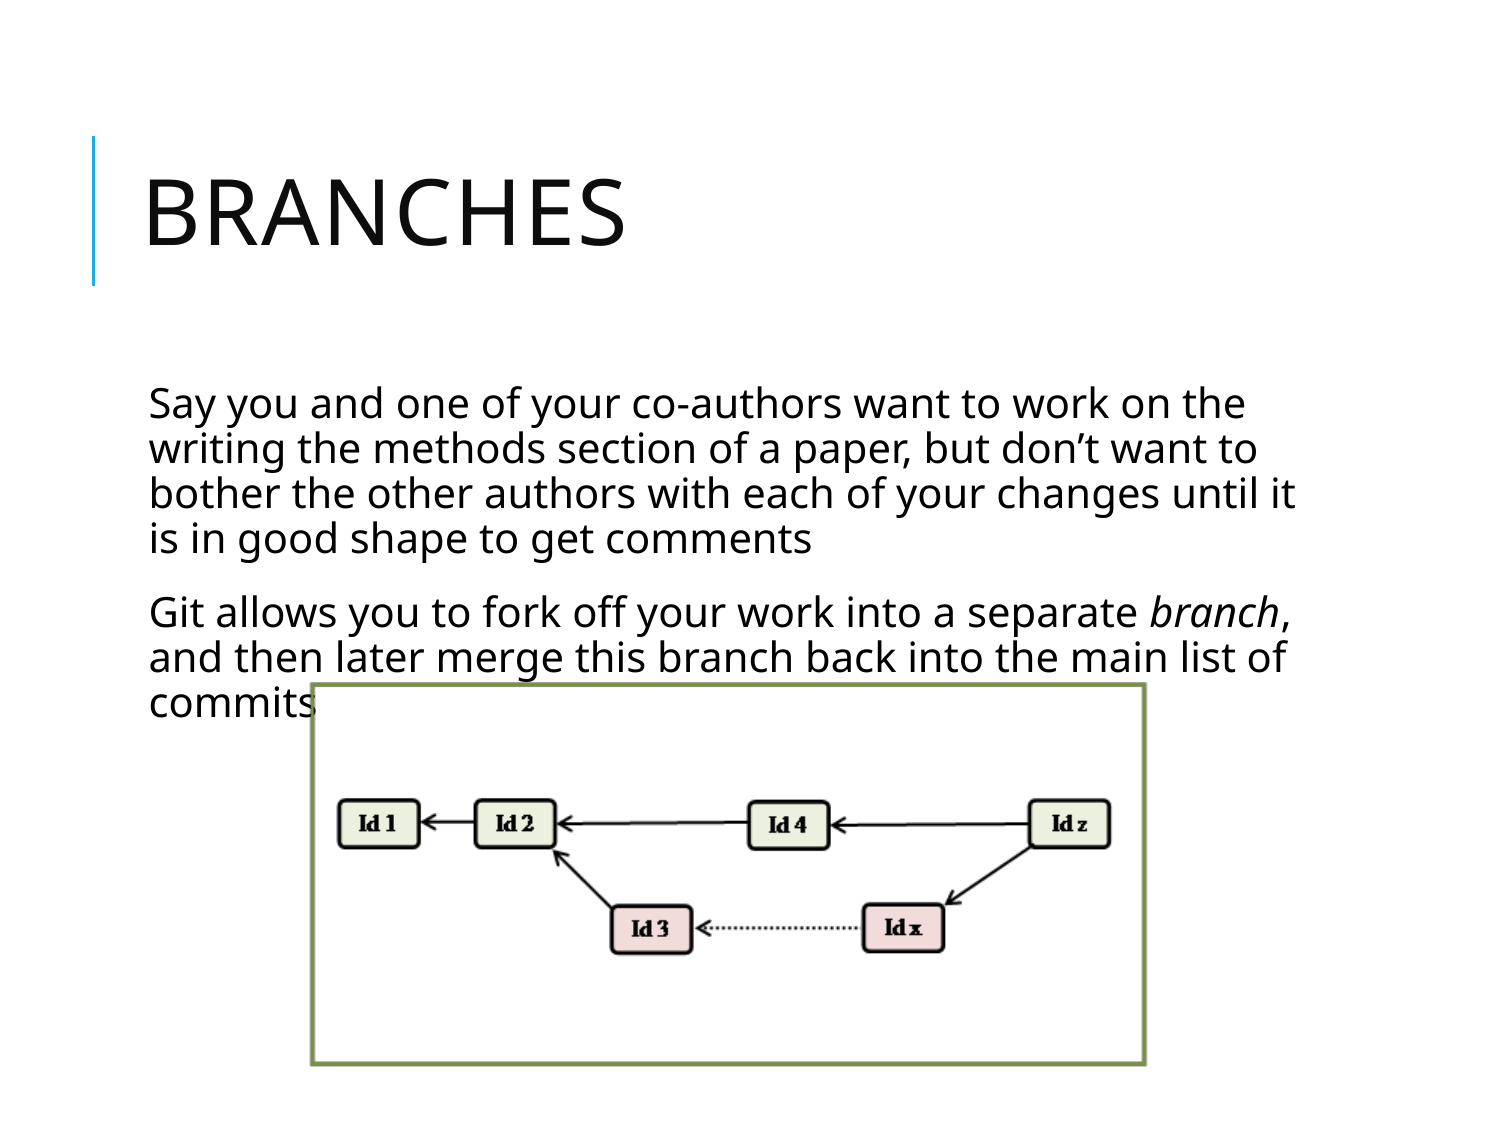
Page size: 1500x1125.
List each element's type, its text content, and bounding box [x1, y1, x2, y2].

list Say you and one of your co-authors want to work on the writing the methods section of a paper, but don’t want to bother the other authors with each of your changes until it is in good shape to get comments Git allows you to fork off your work into a separate branch, and then later merge this branch back into the main list of commits [126, 375, 1322, 1035]
title Branches [126, 96, 1322, 342]
picture [289, 672, 1158, 1098]
